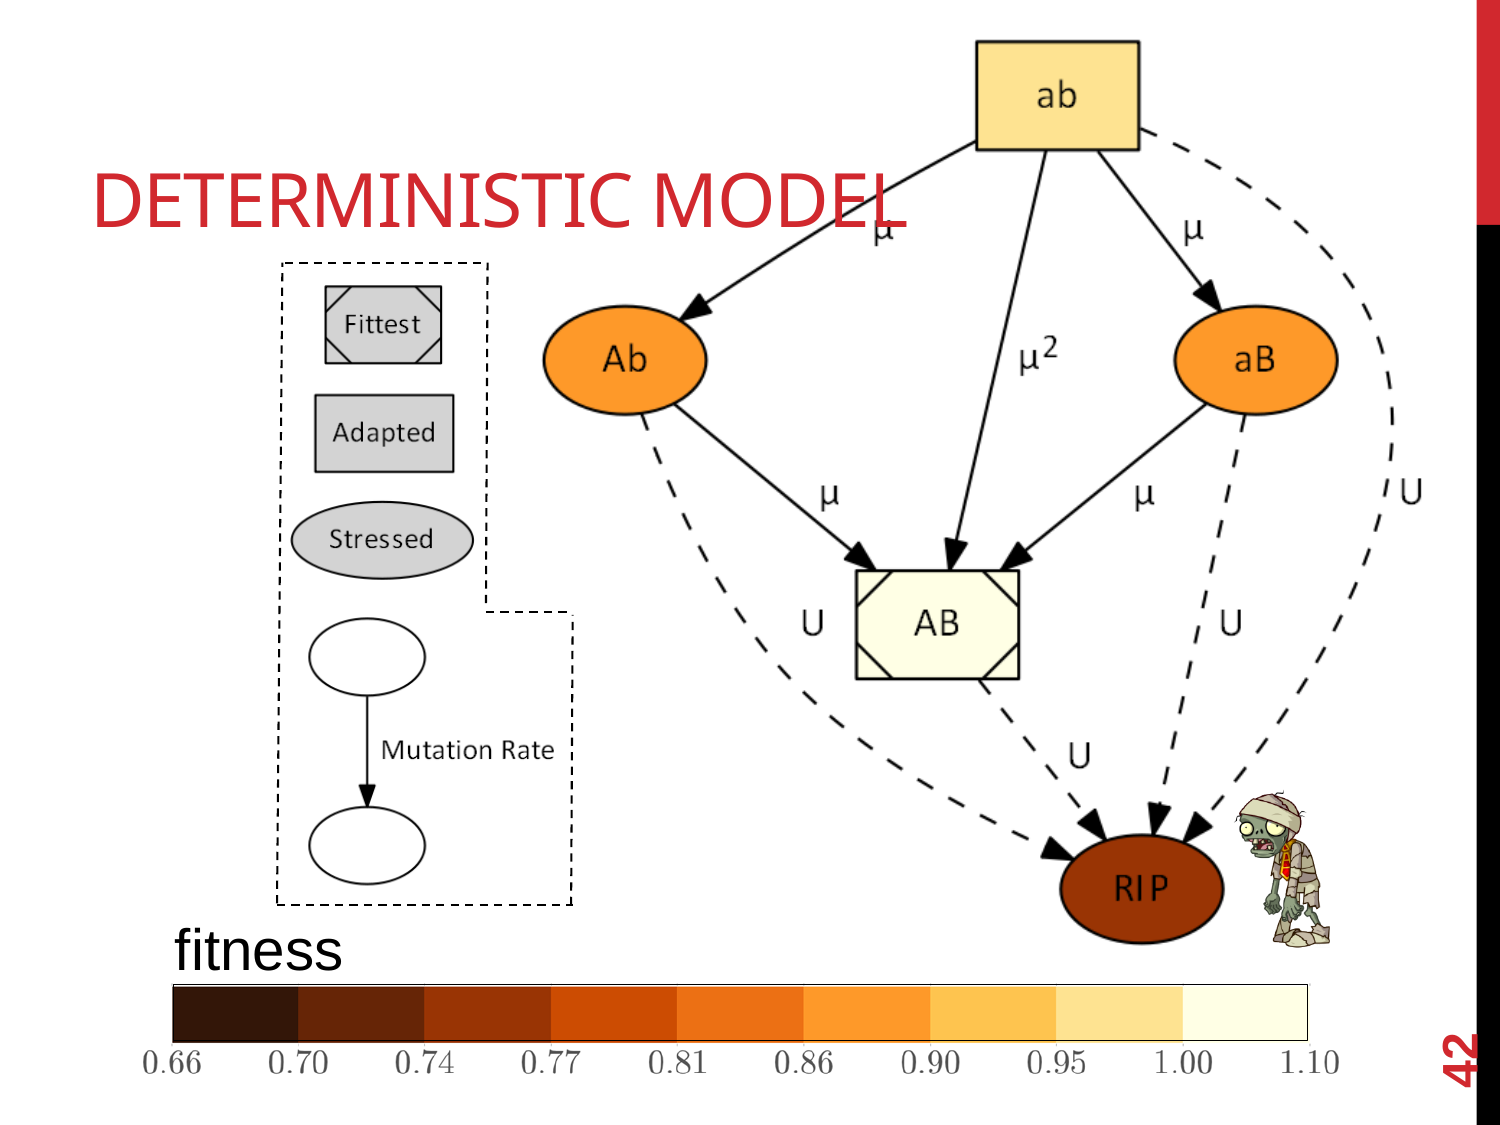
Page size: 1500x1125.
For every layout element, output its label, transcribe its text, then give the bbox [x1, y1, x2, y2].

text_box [276, 262, 574, 899]
slide_number 42 [1427, 887, 1488, 1104]
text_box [0, 904, 1372, 1107]
picture [477, 30, 1440, 957]
title Deterministic model [75, 25, 483, 250]
